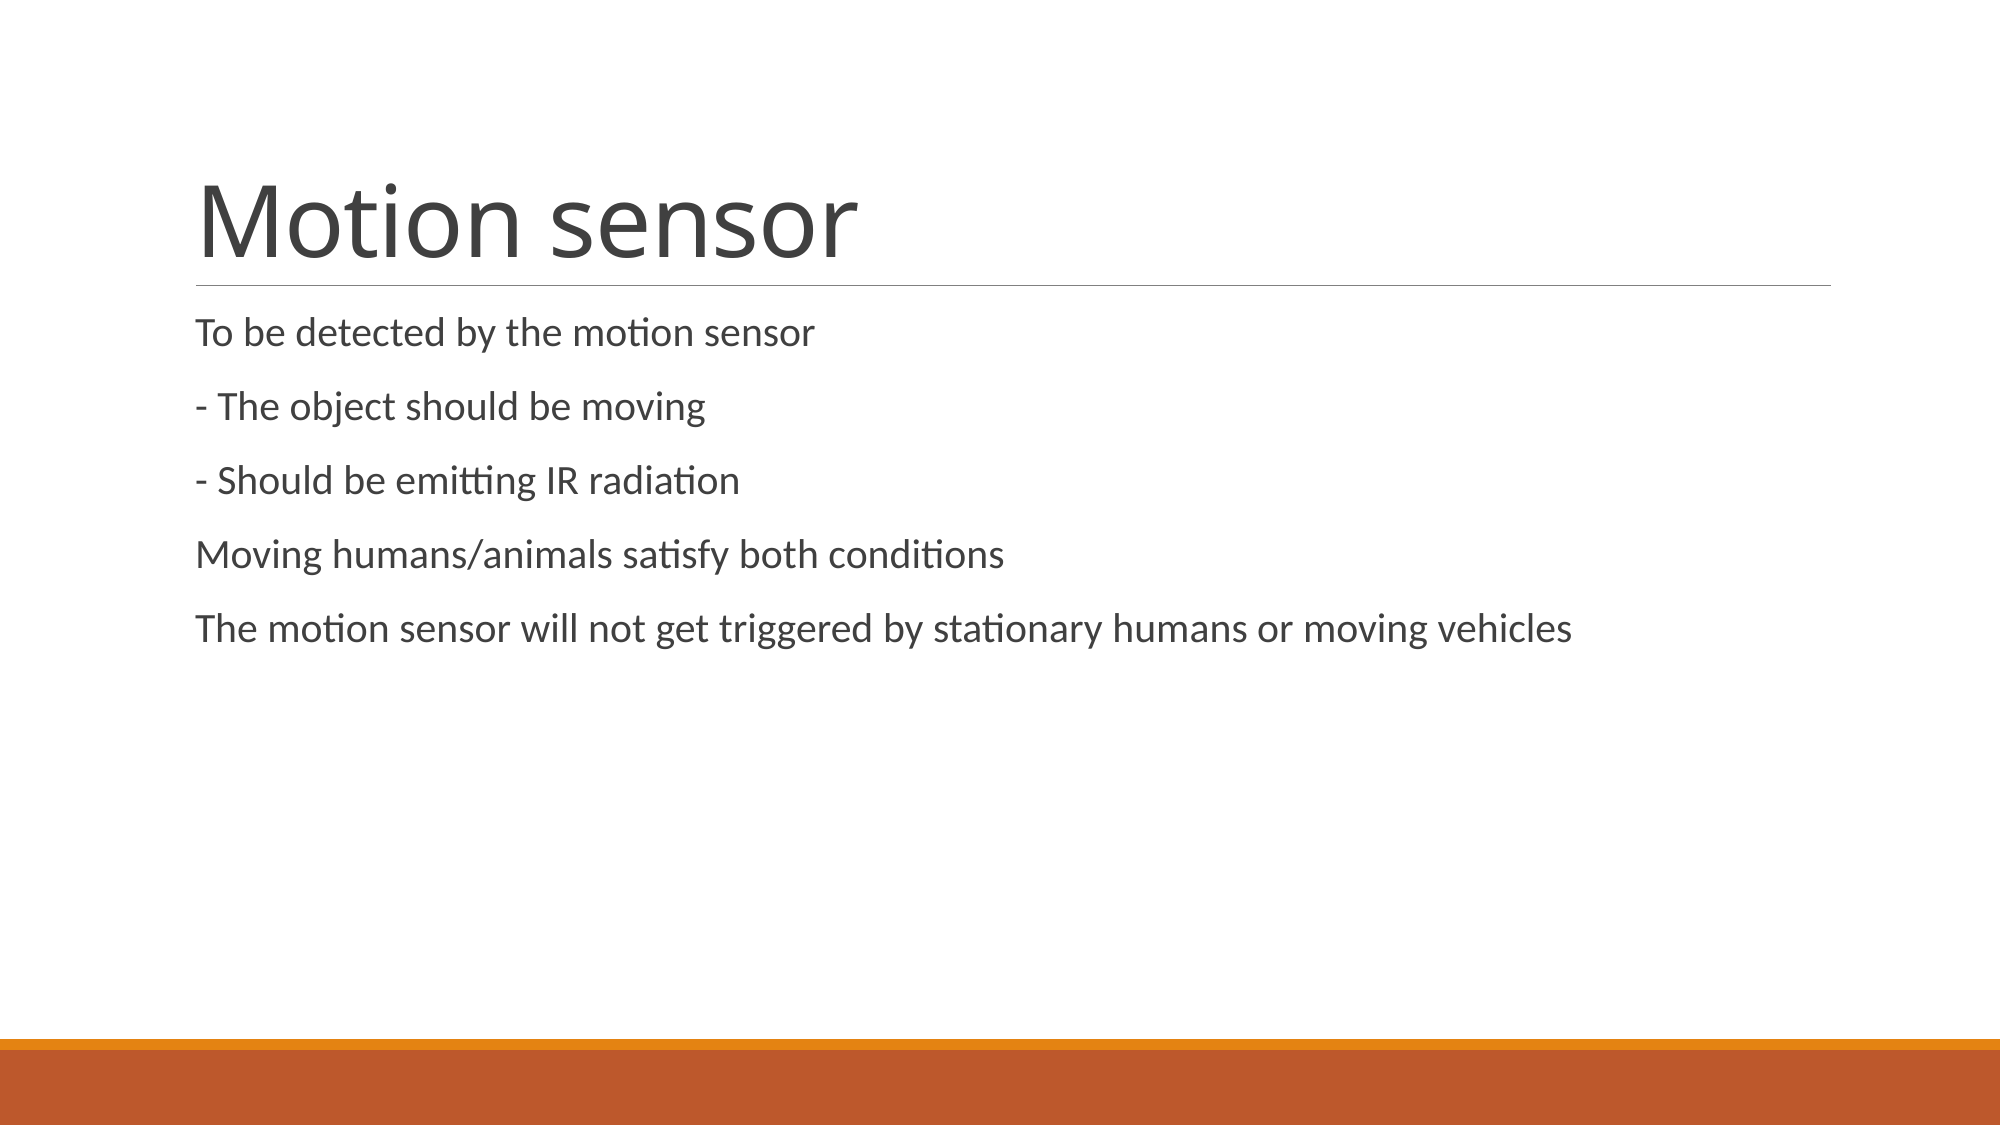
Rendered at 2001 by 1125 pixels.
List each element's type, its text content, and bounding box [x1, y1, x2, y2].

list To be detected by the motion sensor - The object should be moving - Should be emitting IR radiation Moving humans/animals satisfy both conditions The motion sensor will not get triggered by stationary humans or moving vehicles [180, 302, 1830, 963]
title Motion sensor [180, 47, 1830, 285]
